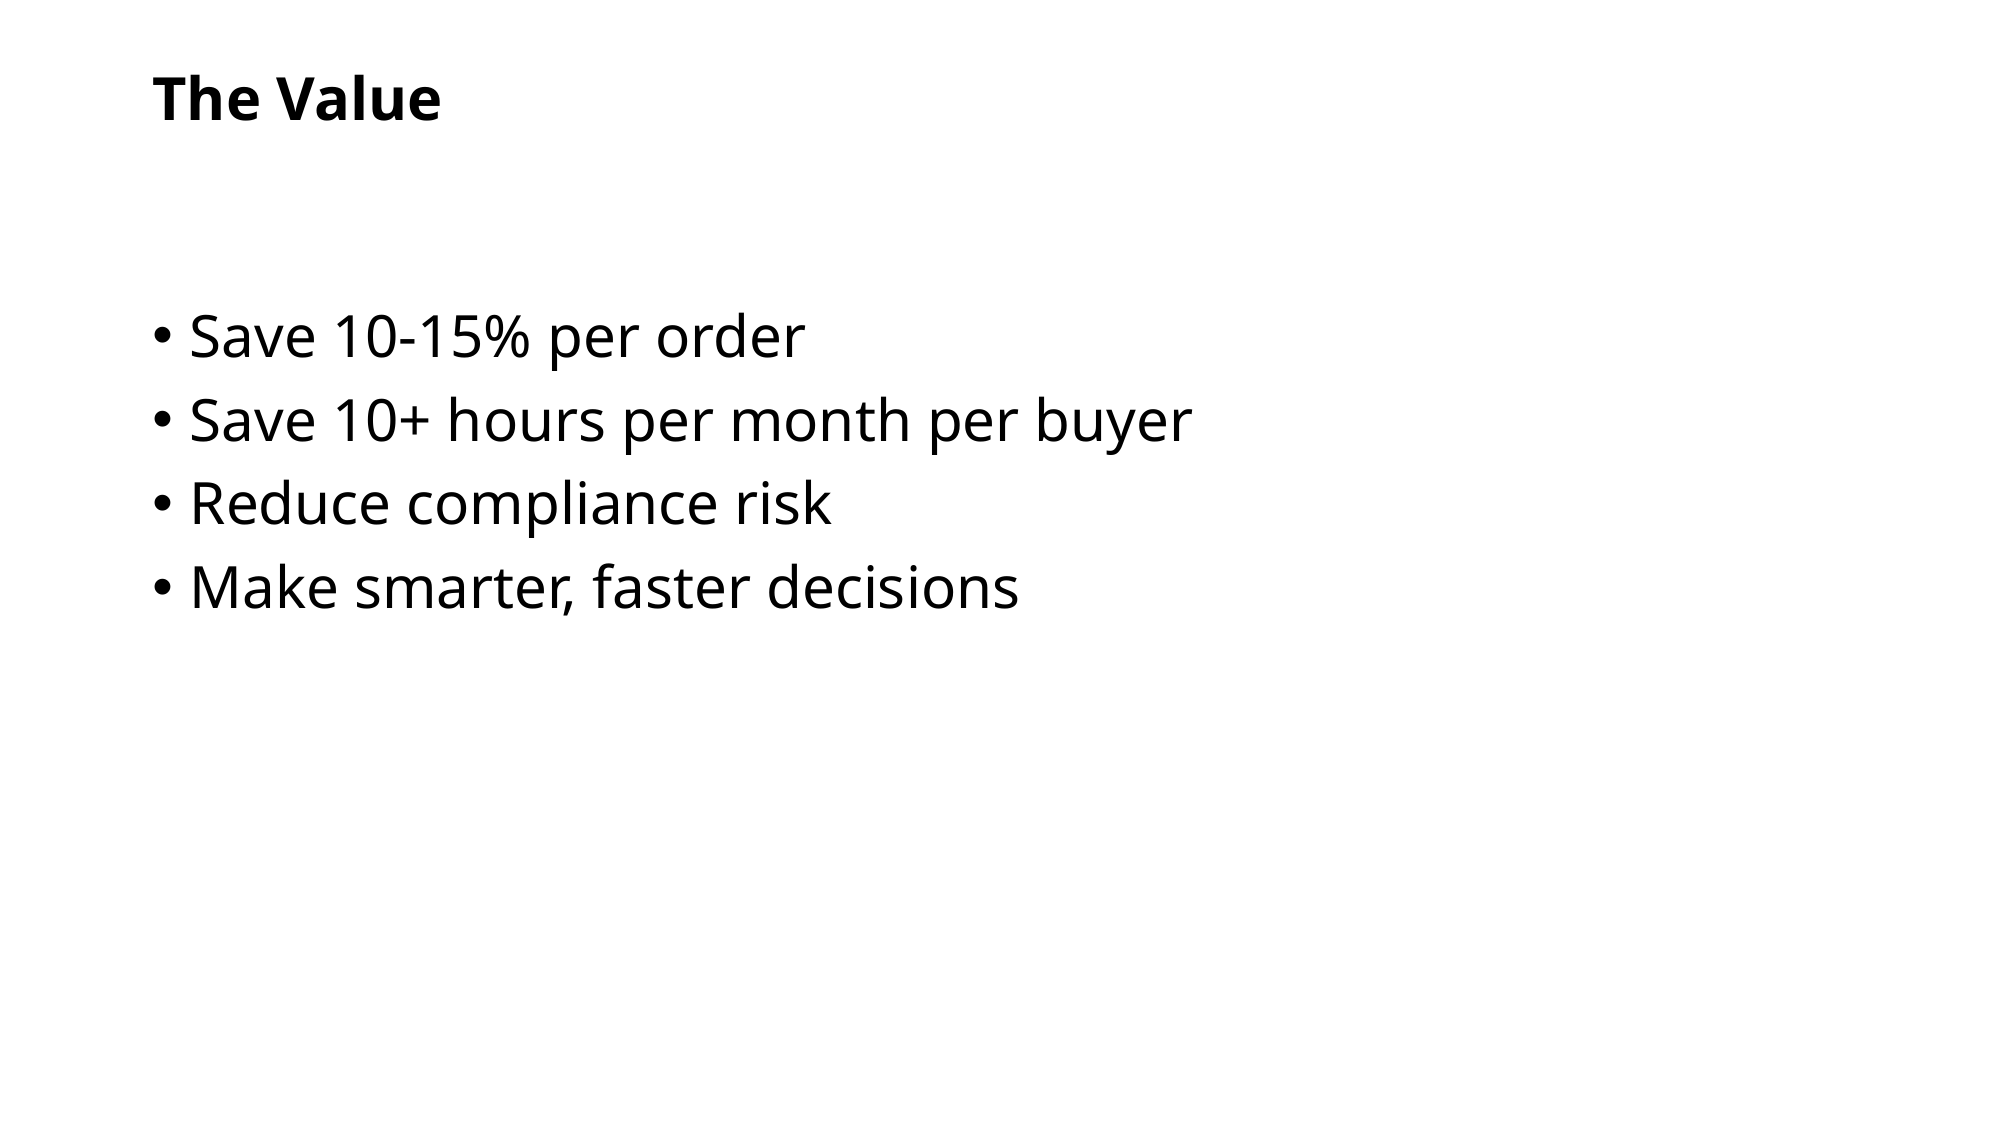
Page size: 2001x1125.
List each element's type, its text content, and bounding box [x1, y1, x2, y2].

list Save 10-15% per order Save 10+ hours per month per buyer Reduce compliance risk Make smarter, faster decisions [137, 299, 1863, 1014]
title The Value [137, 59, 1863, 278]
